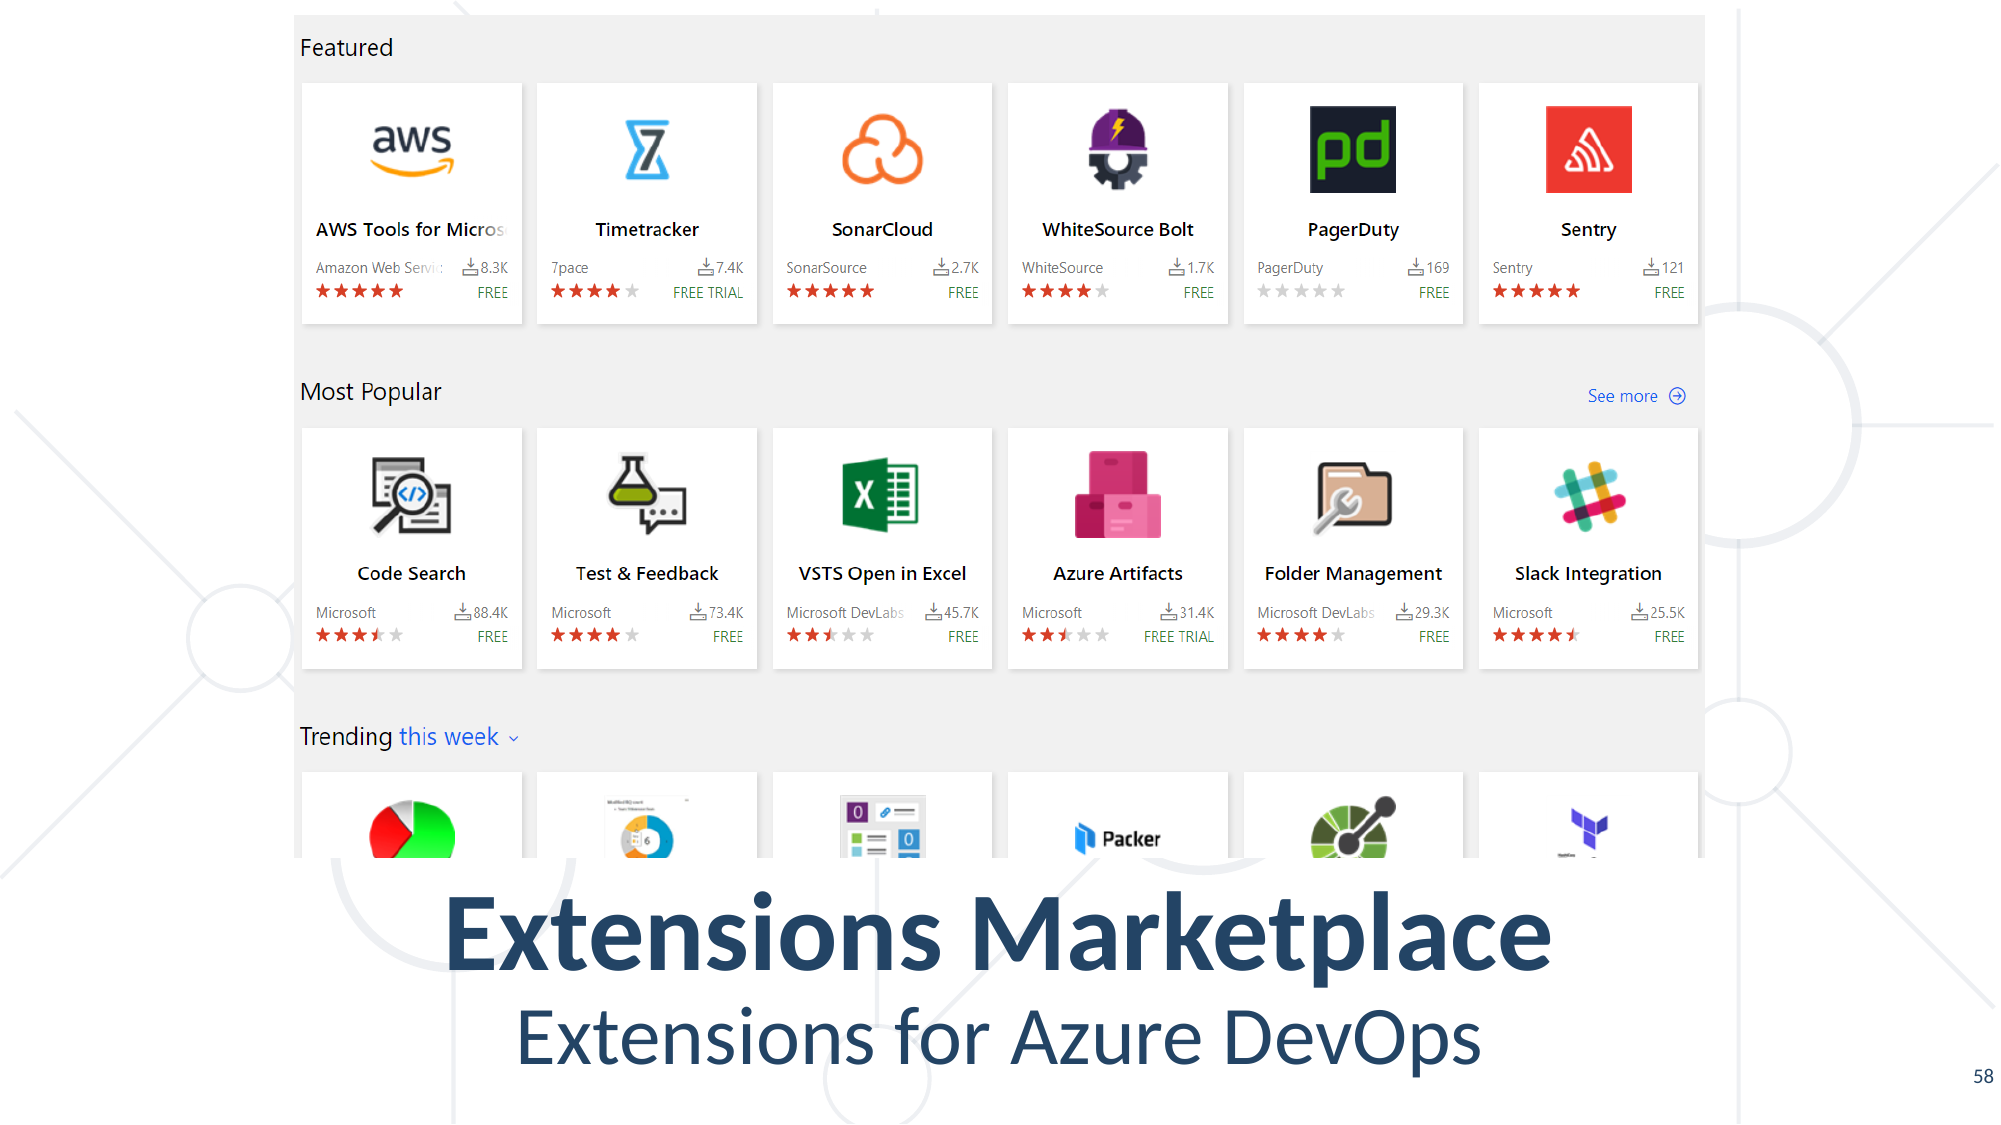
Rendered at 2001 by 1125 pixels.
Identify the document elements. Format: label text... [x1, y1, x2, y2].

list Extensions for Azure DevOps [100, 988, 1900, 1070]
list Extensions Marketplace [100, 859, 1900, 986]
slide_number 58 [1929, 1049, 2000, 1100]
picture [294, 15, 1706, 858]
